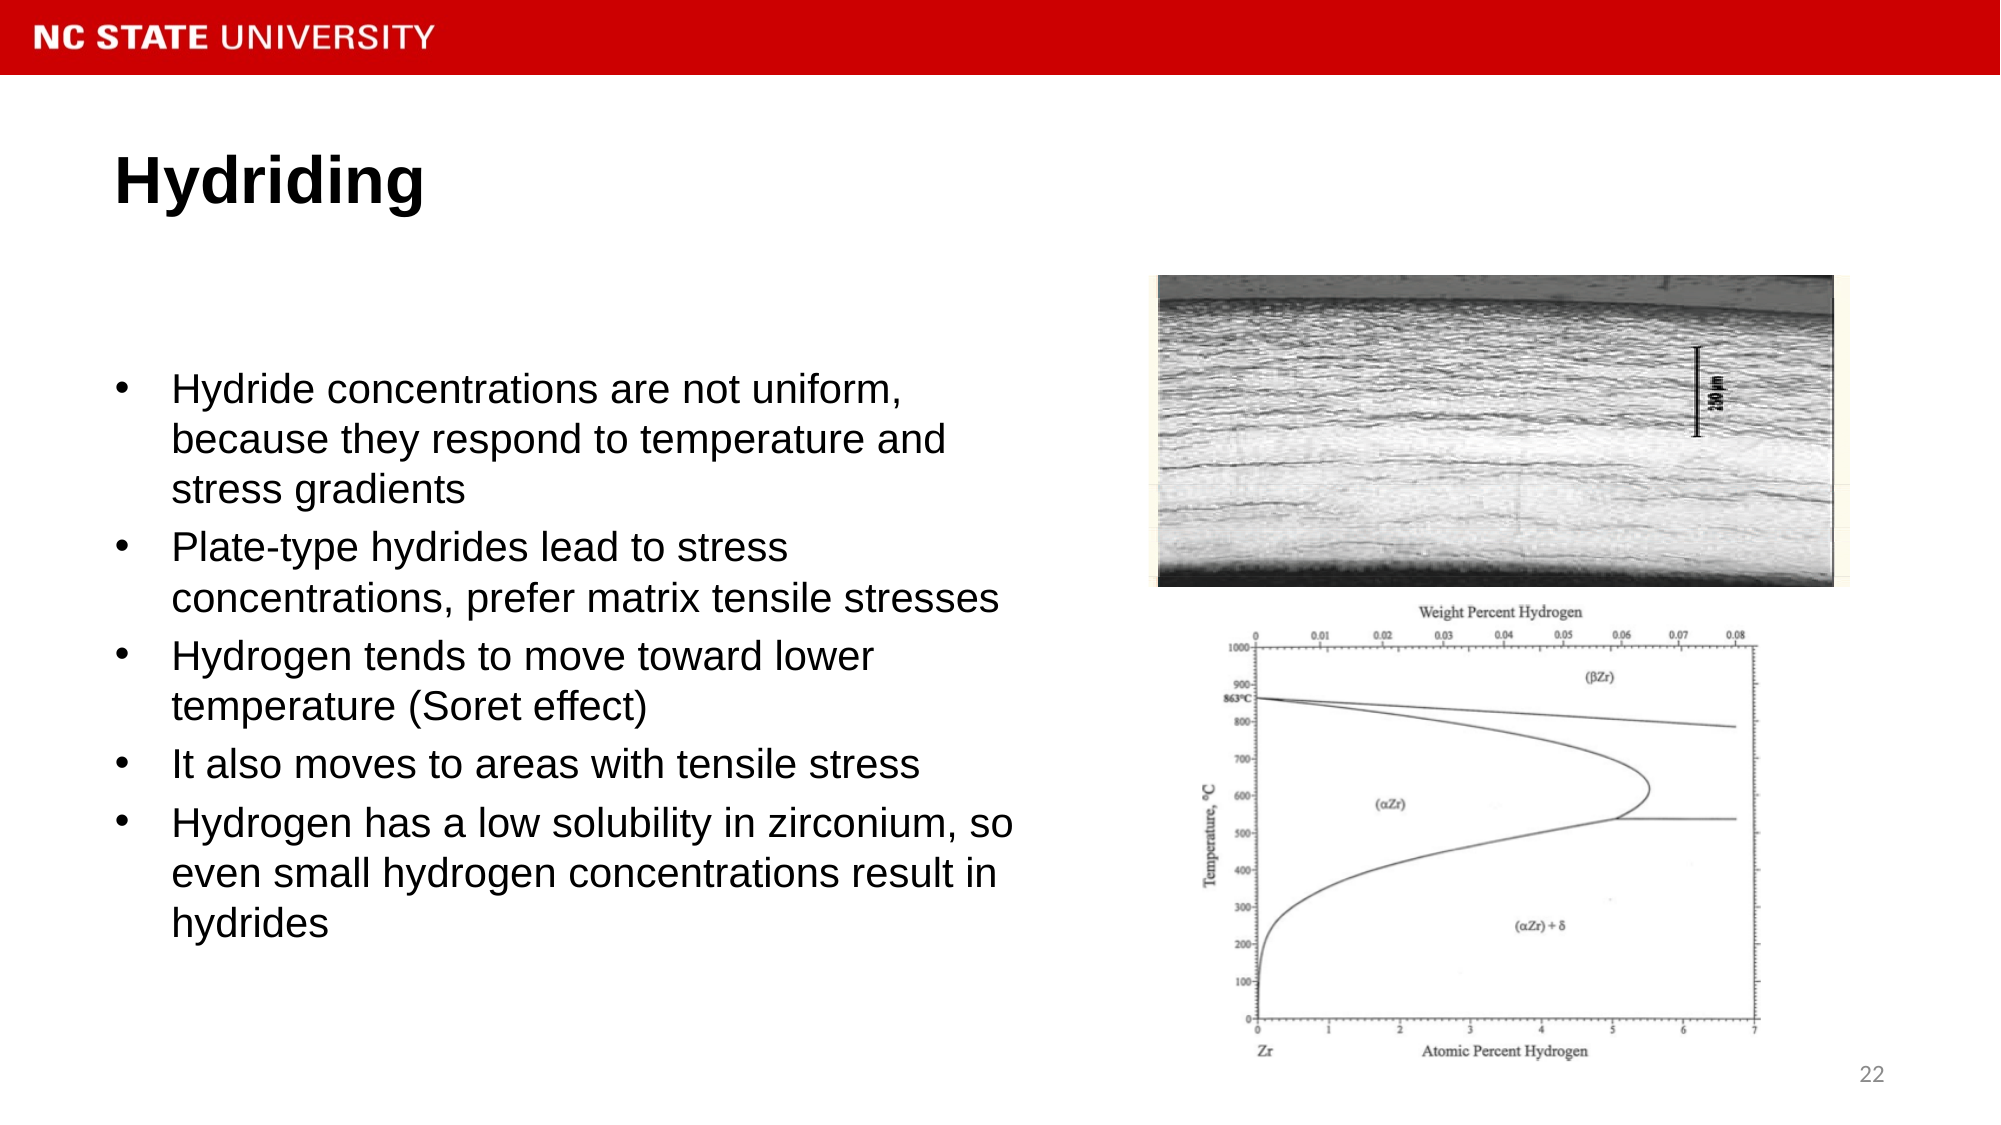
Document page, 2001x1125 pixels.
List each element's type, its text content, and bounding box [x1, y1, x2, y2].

list Hydride concentrations are not uniform, because they respond to temperature and stress gradients Plate-type hydrides lead to stress concentrations, prefer matrix tensile stresses Hydrogen tends to move toward lower temperature (Soret effect) It also moves to areas with tensile stress Hydrogen has a low solubility in zirconium, so even small hydrogen concentrations result in hydrides [99, 354, 1082, 1005]
picture [1148, 275, 1851, 587]
slide_number 22 [1433, 1042, 1900, 1103]
picture [1193, 589, 1782, 1073]
picture [0, 0, 2000, 75]
title Hydriding [99, 88, 1900, 265]
